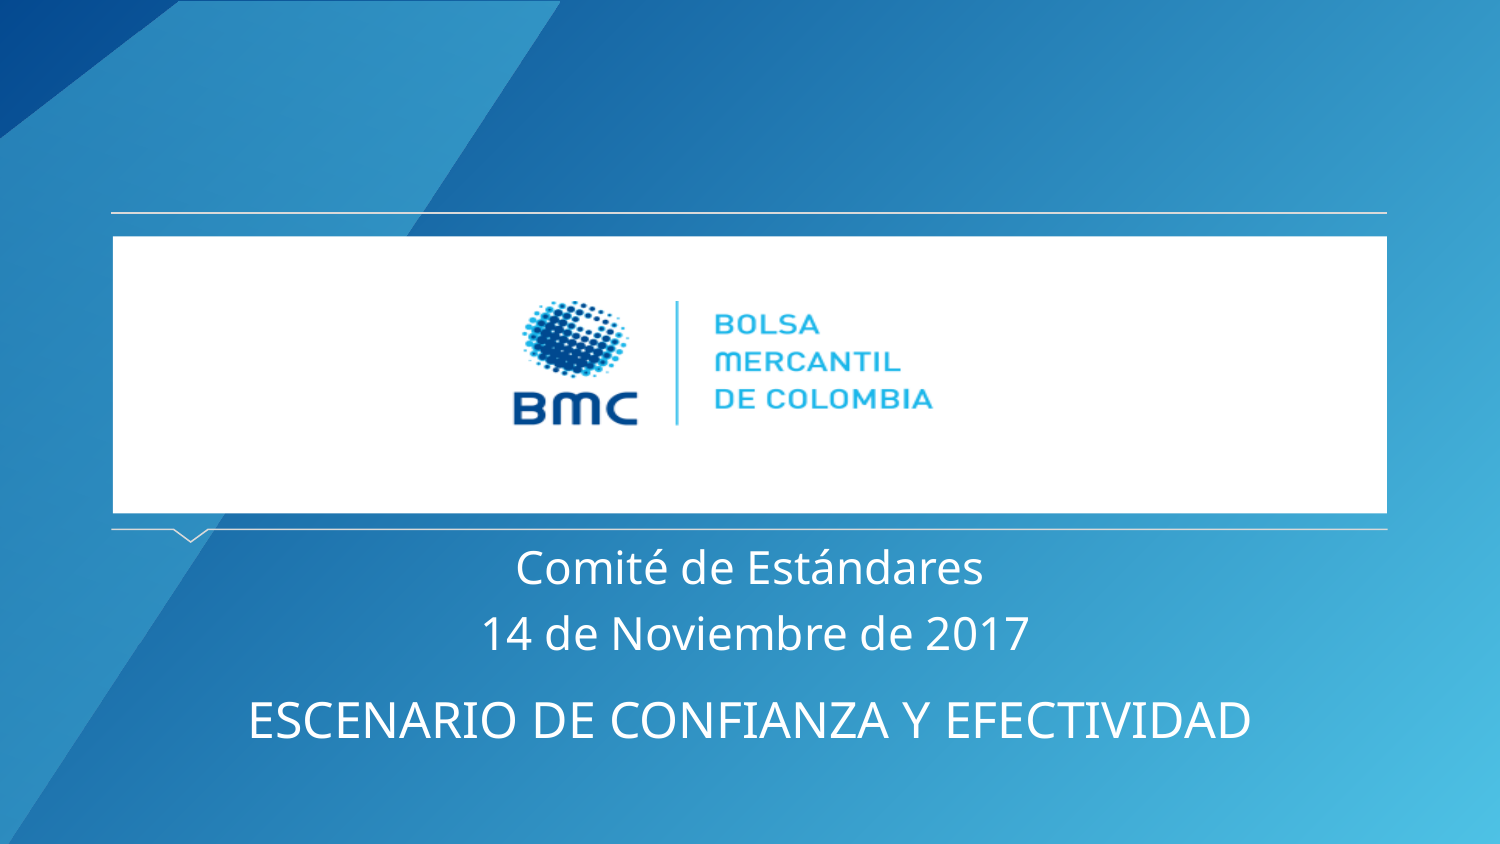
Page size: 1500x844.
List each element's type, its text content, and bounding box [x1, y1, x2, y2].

picture [510, 300, 939, 433]
text_box ESCENARIO DE CONFIANZA Y EFECTIVIDAD [113, 680, 1388, 750]
text_box Comité de Estándares 14 de Noviembre de 2017 [120, 527, 1379, 660]
text_box [111, 234, 1389, 516]
